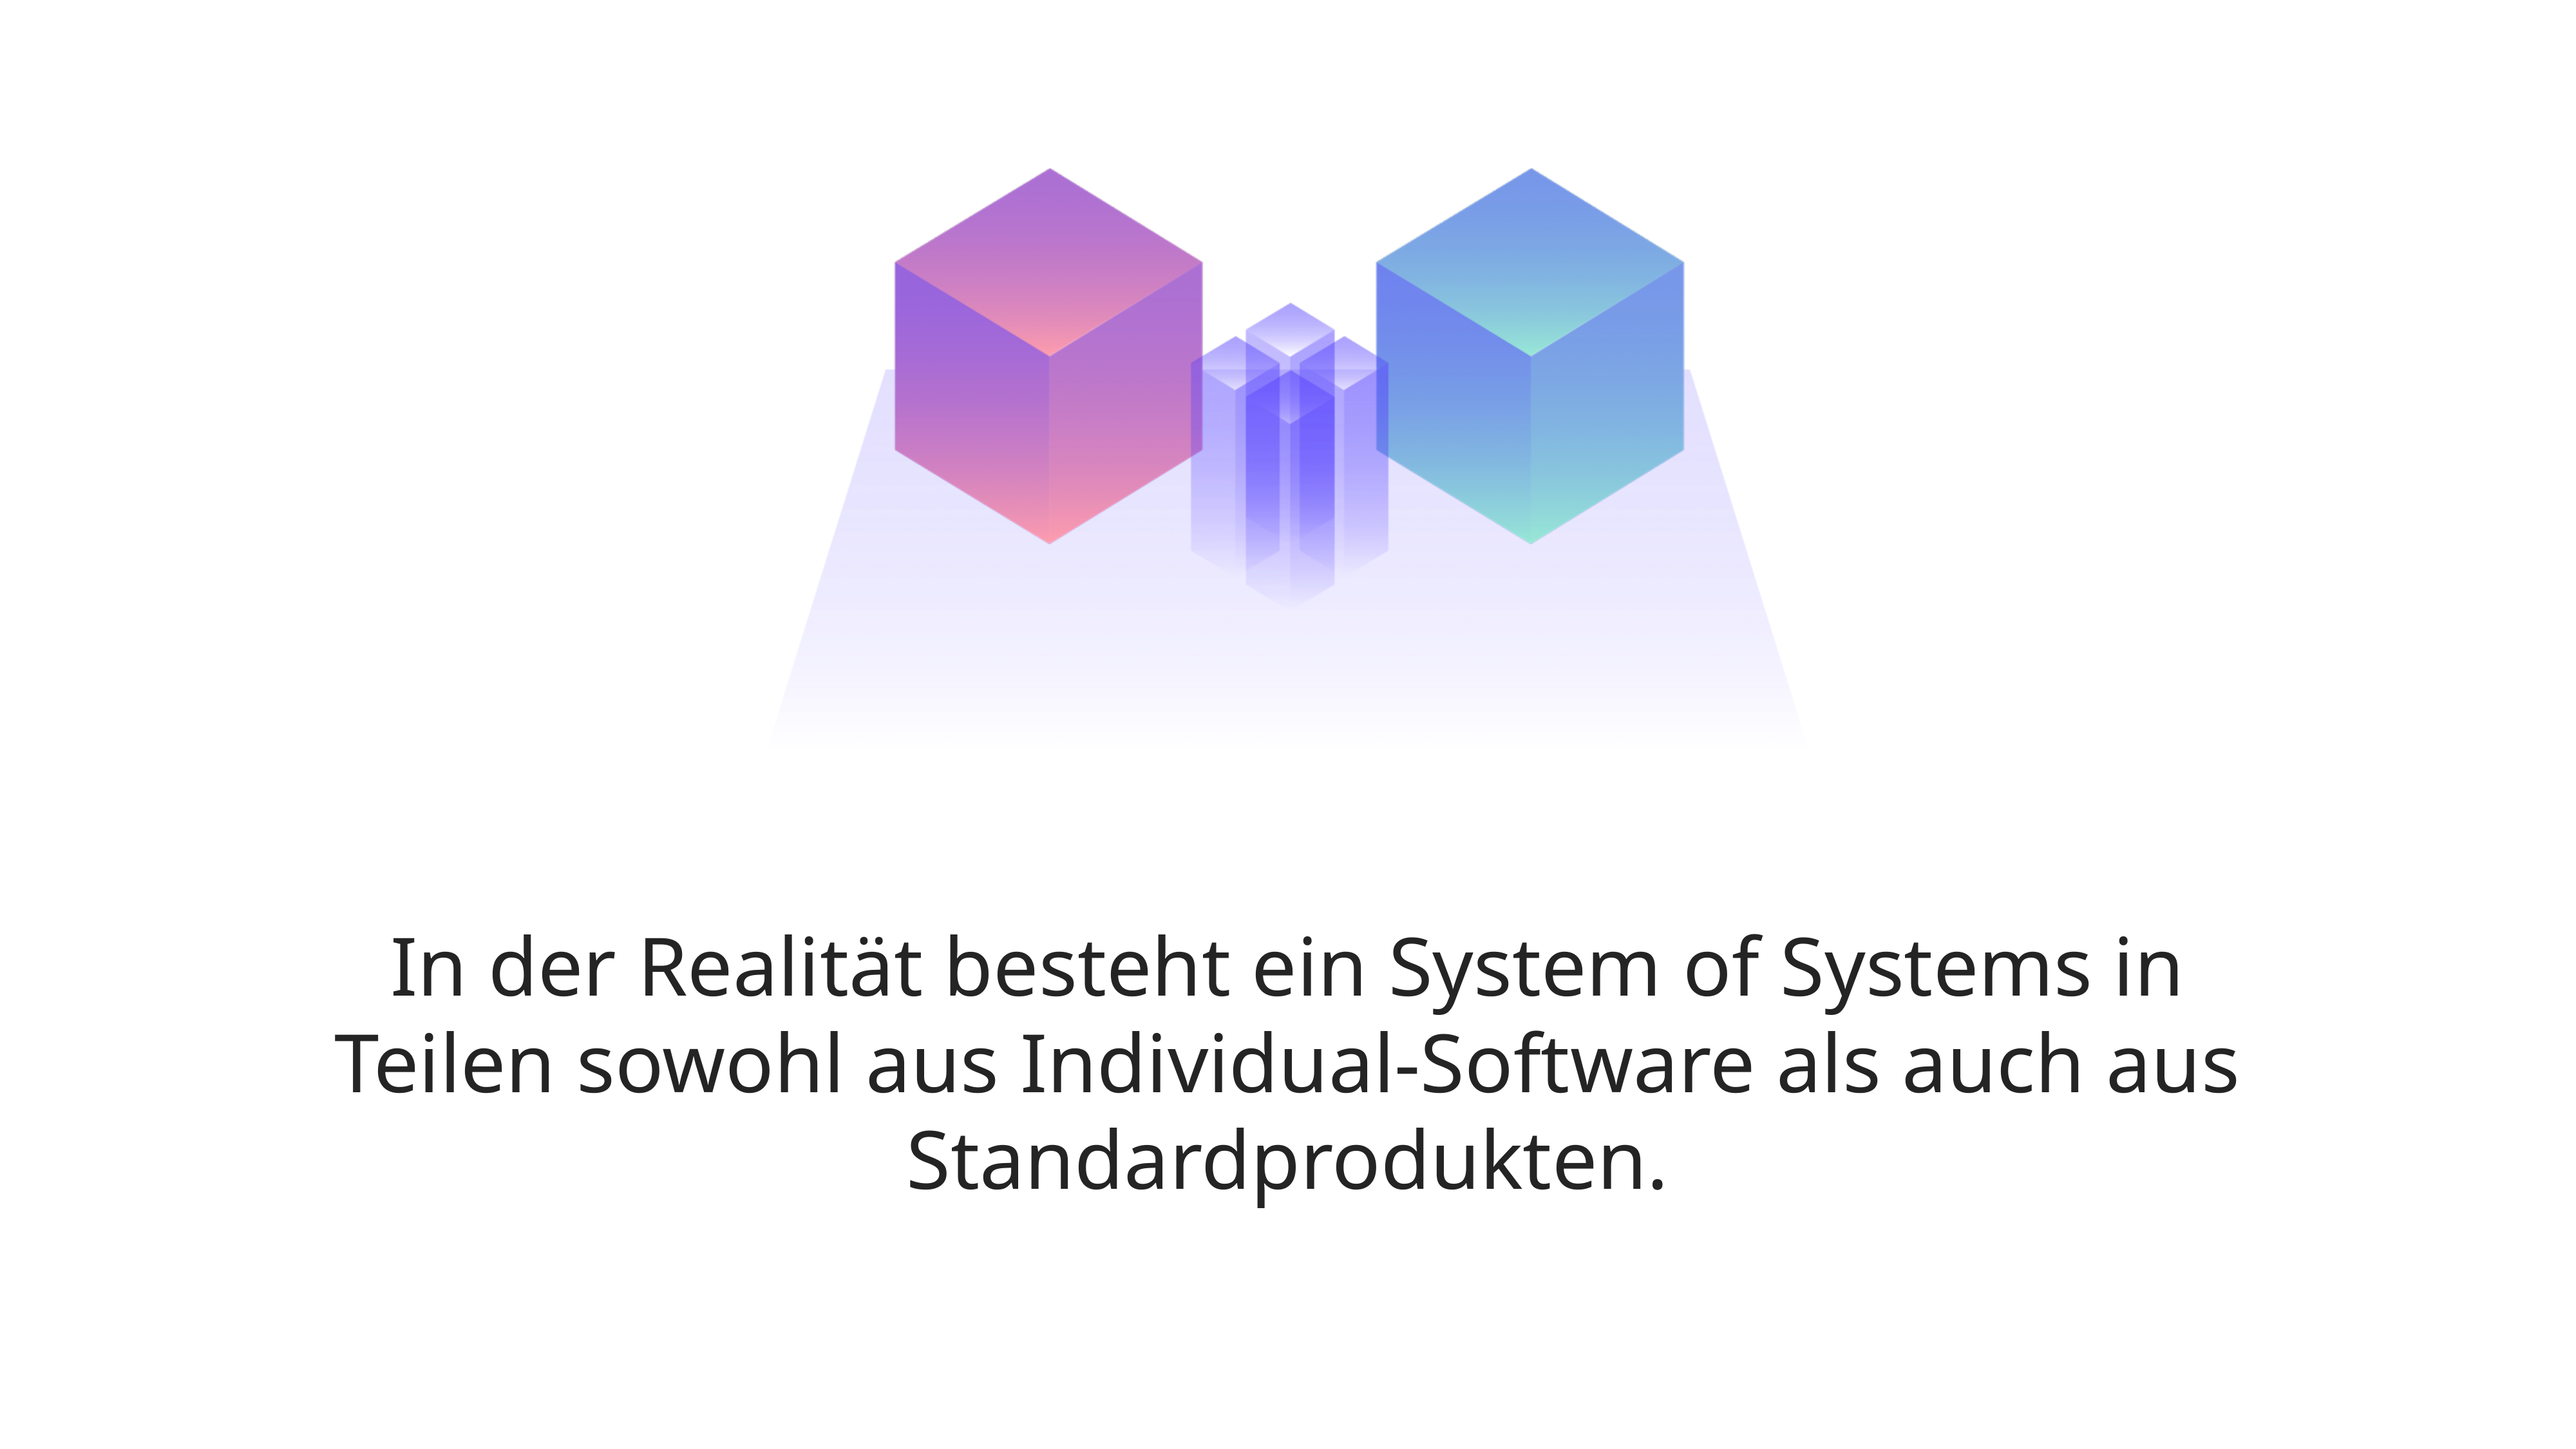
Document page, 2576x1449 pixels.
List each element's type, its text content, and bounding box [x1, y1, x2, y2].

list In der Realität besteht ein System of Systems in Teilen sowohl aus Individual-Software als auch aus Standardprodukten. [300, 775, 2276, 1345]
picture [766, 168, 1810, 753]
